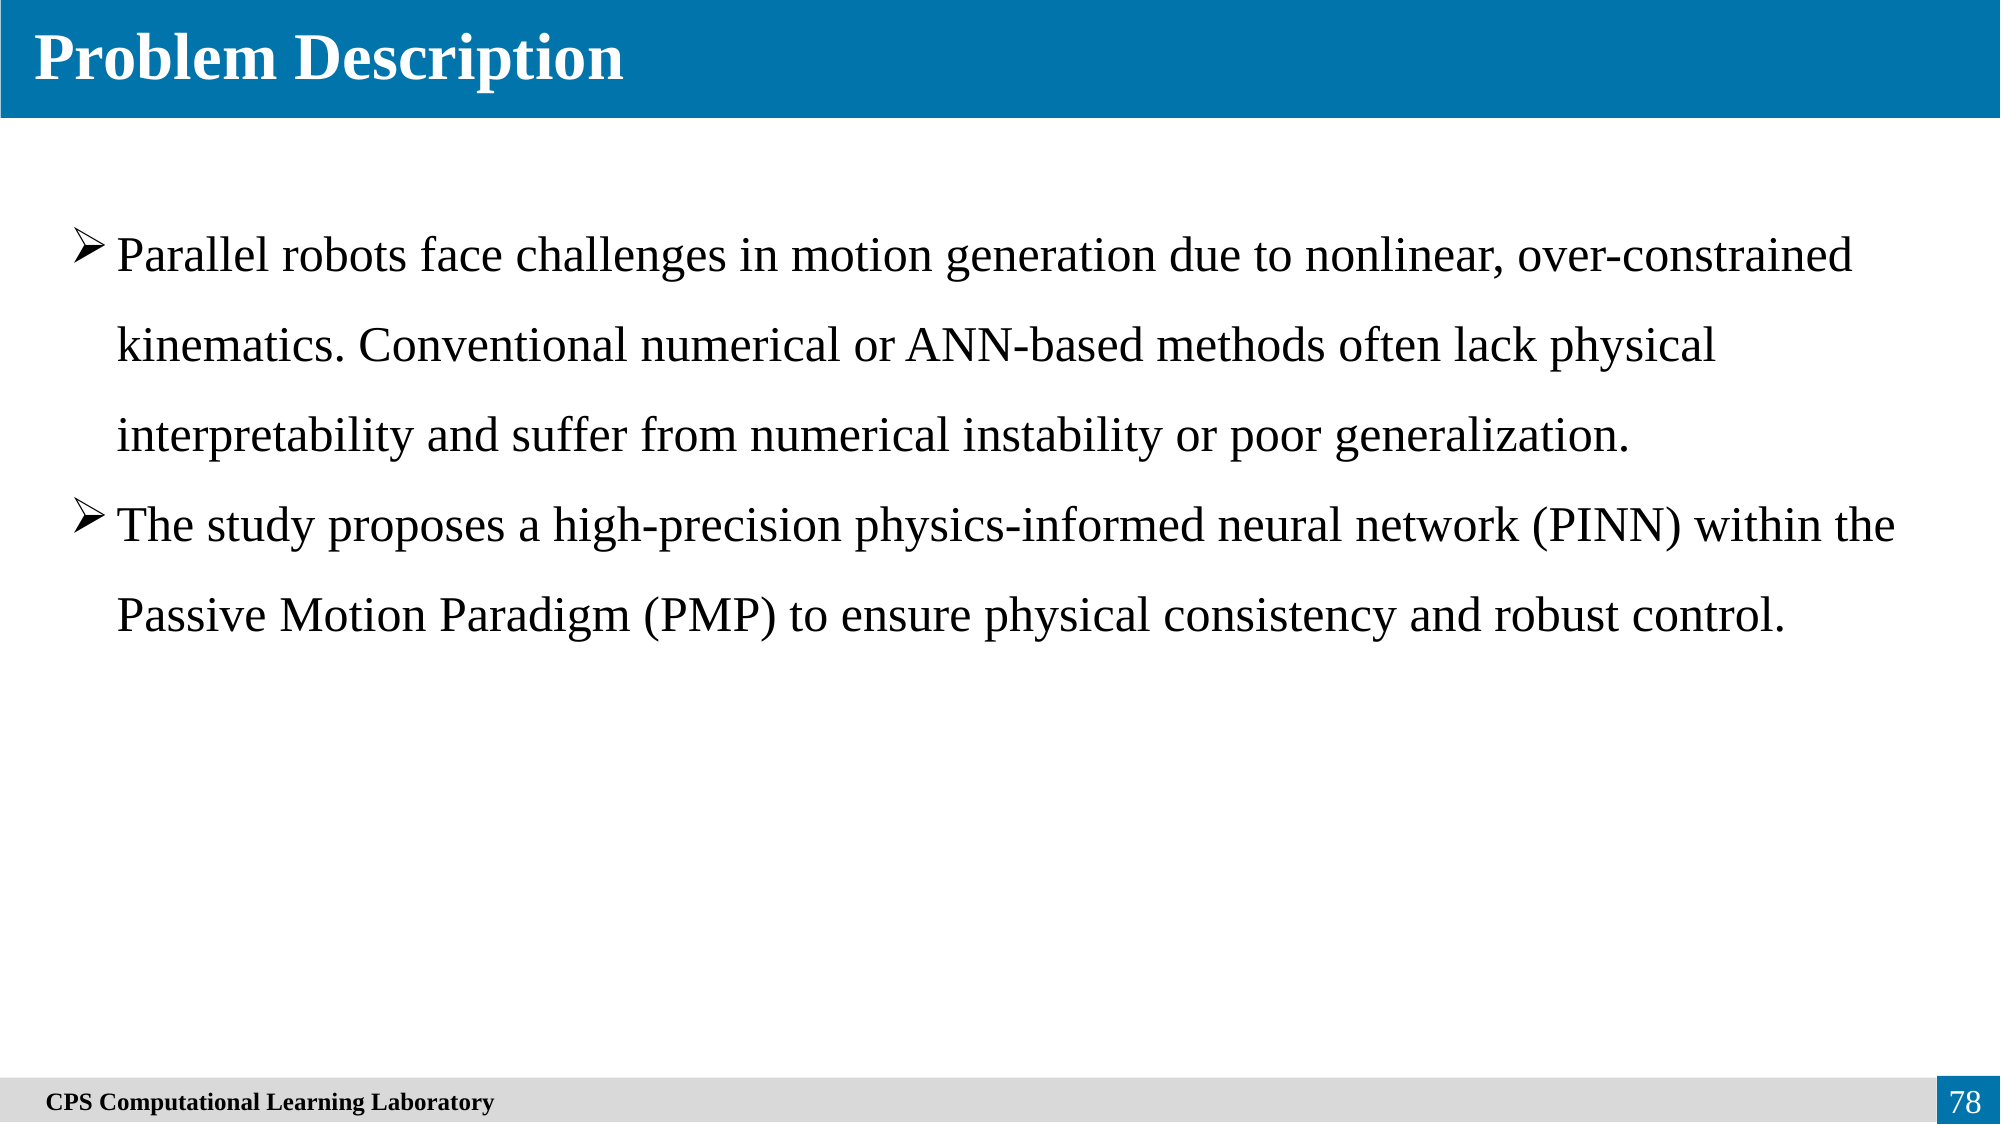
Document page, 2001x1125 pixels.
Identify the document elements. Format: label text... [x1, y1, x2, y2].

text_box [0, 0, 2000, 119]
text_box 78 [1903, 1070, 1997, 1074]
text_box Parallel robots face challenges in motion generation due to nonlinear, over-constrained kinematics. Conventional numerical or ANN-based methods often lack physical interpretability and suffer from numerical instability or poor generalization. The study proposes a high-precision physics-informed neural network (PINN) within the Passive Motion Paradigm (PMP) to ensure physical consistency and robust control. [55, 184, 2000, 591]
text_box Problem Description [19, 5, 826, 100]
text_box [0, 1074, 2000, 1125]
